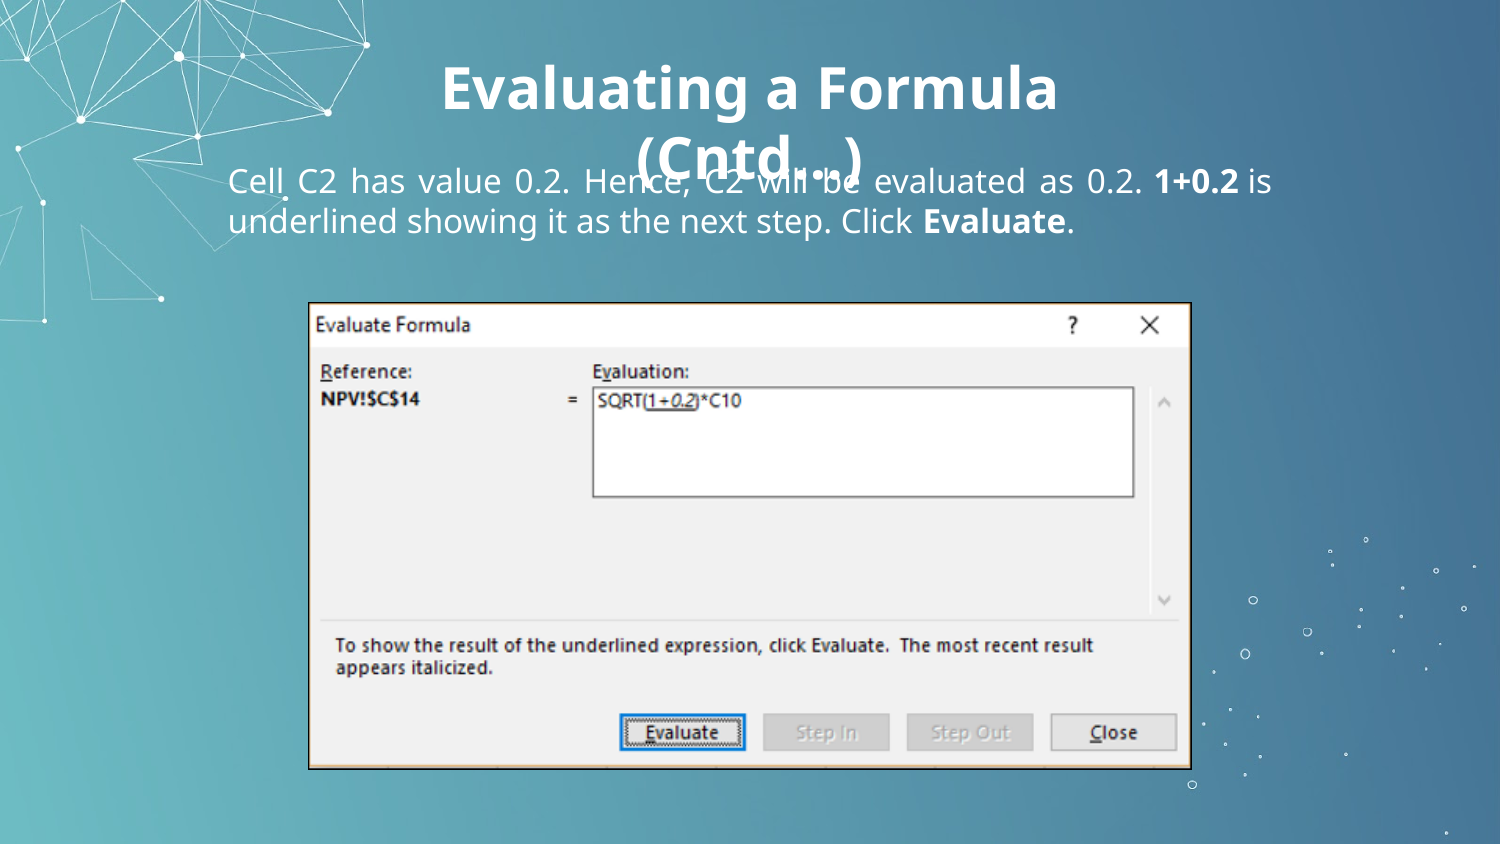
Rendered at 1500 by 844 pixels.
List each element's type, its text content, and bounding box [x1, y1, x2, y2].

picture [0, 0, 1500, 844]
text_box Cell C2 has value 0.2. Hence, C2 will be evaluated as 0.2. 1+0.2 is underlined showing it as the next step. Click Evaluate. [212, 152, 1288, 282]
title Evaluating a Formula (Cntd…) [322, 36, 1178, 150]
